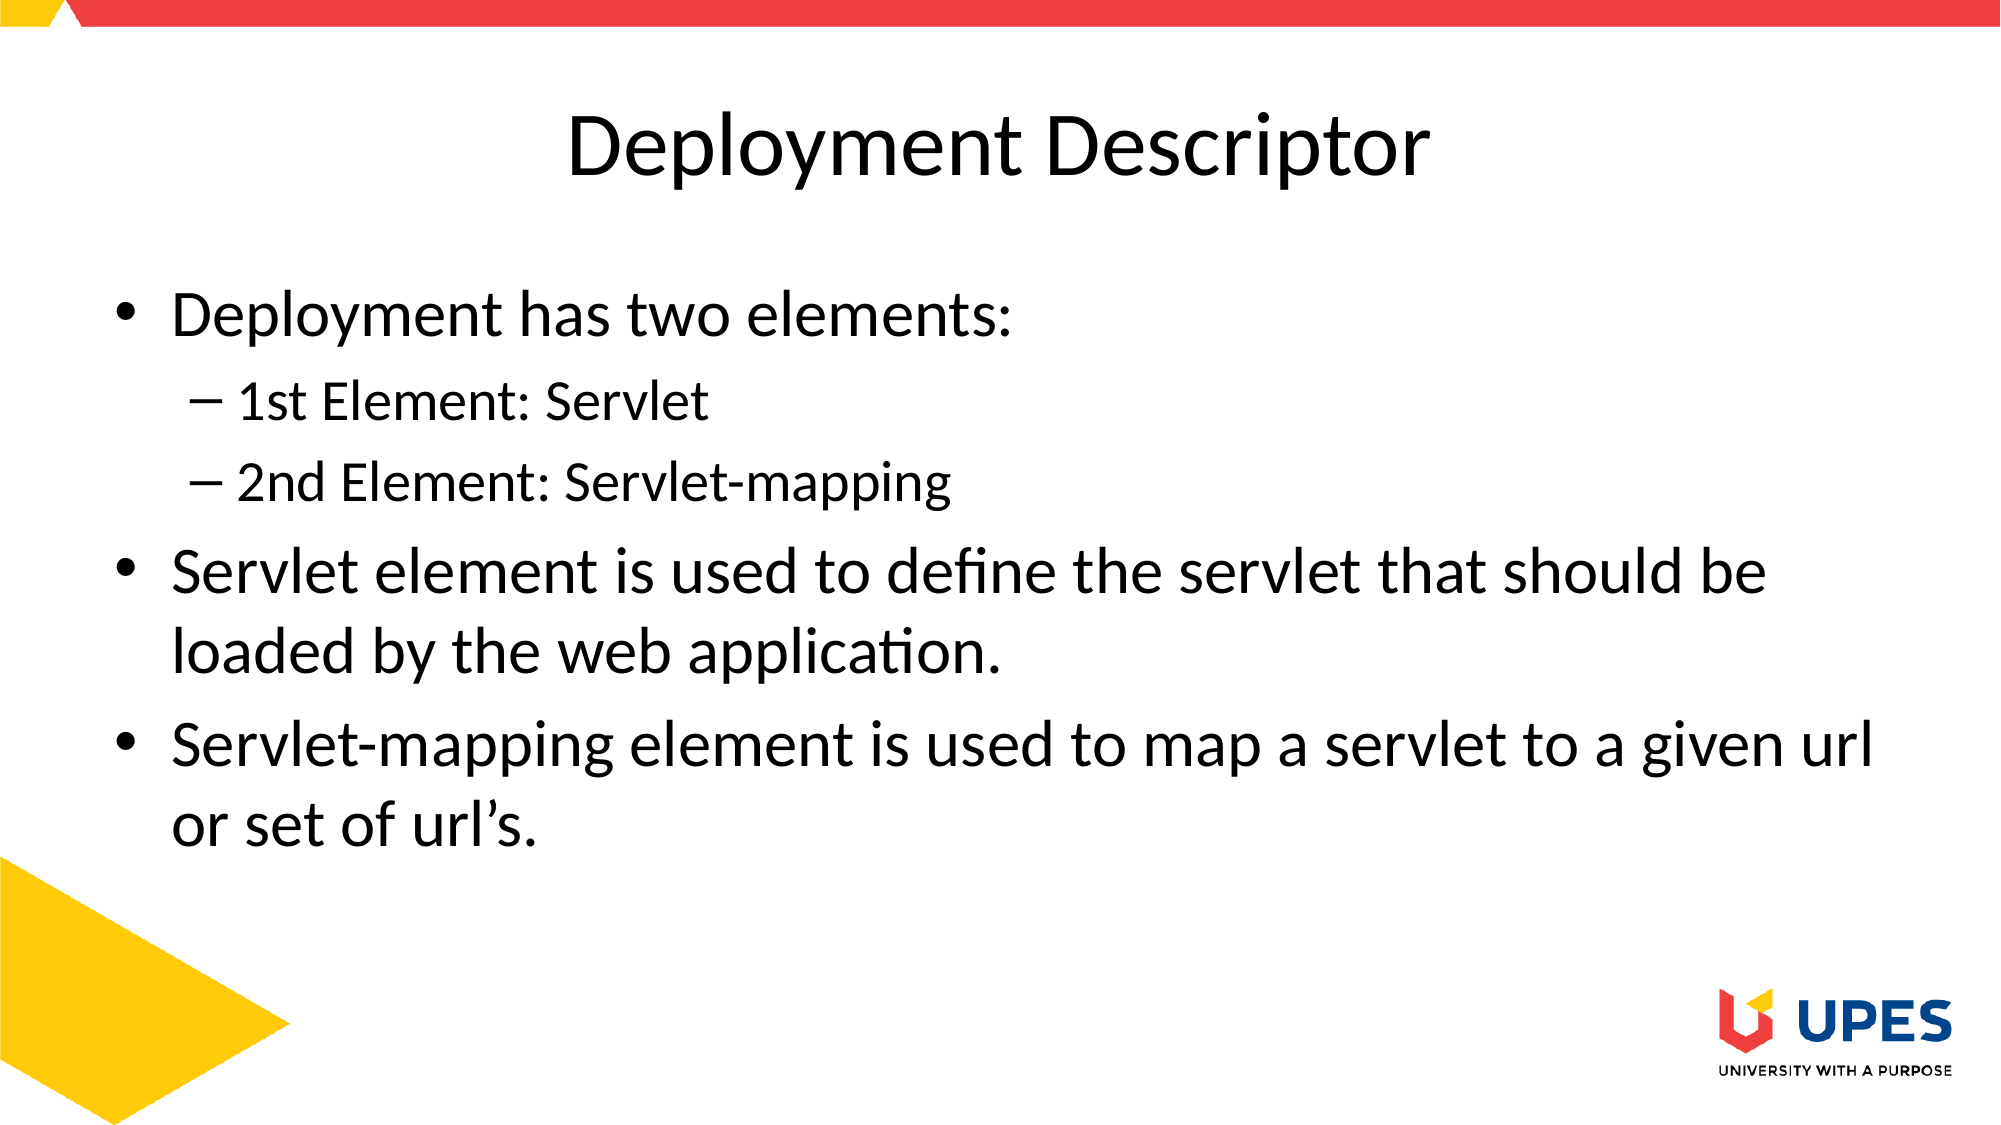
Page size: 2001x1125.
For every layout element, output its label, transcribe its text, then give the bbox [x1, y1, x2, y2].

list Deployment has two elements: 1st Element: Servlet 2nd Element: Servlet-mapping Servlet element is used to define the servlet that should be loaded by the web application. Servlet-mapping element is used to map a servlet to a given url or set of url’s. [99, 262, 1900, 1005]
picture [0, 0, 2001, 1125]
title Deployment Descriptor [99, 45, 1900, 233]
